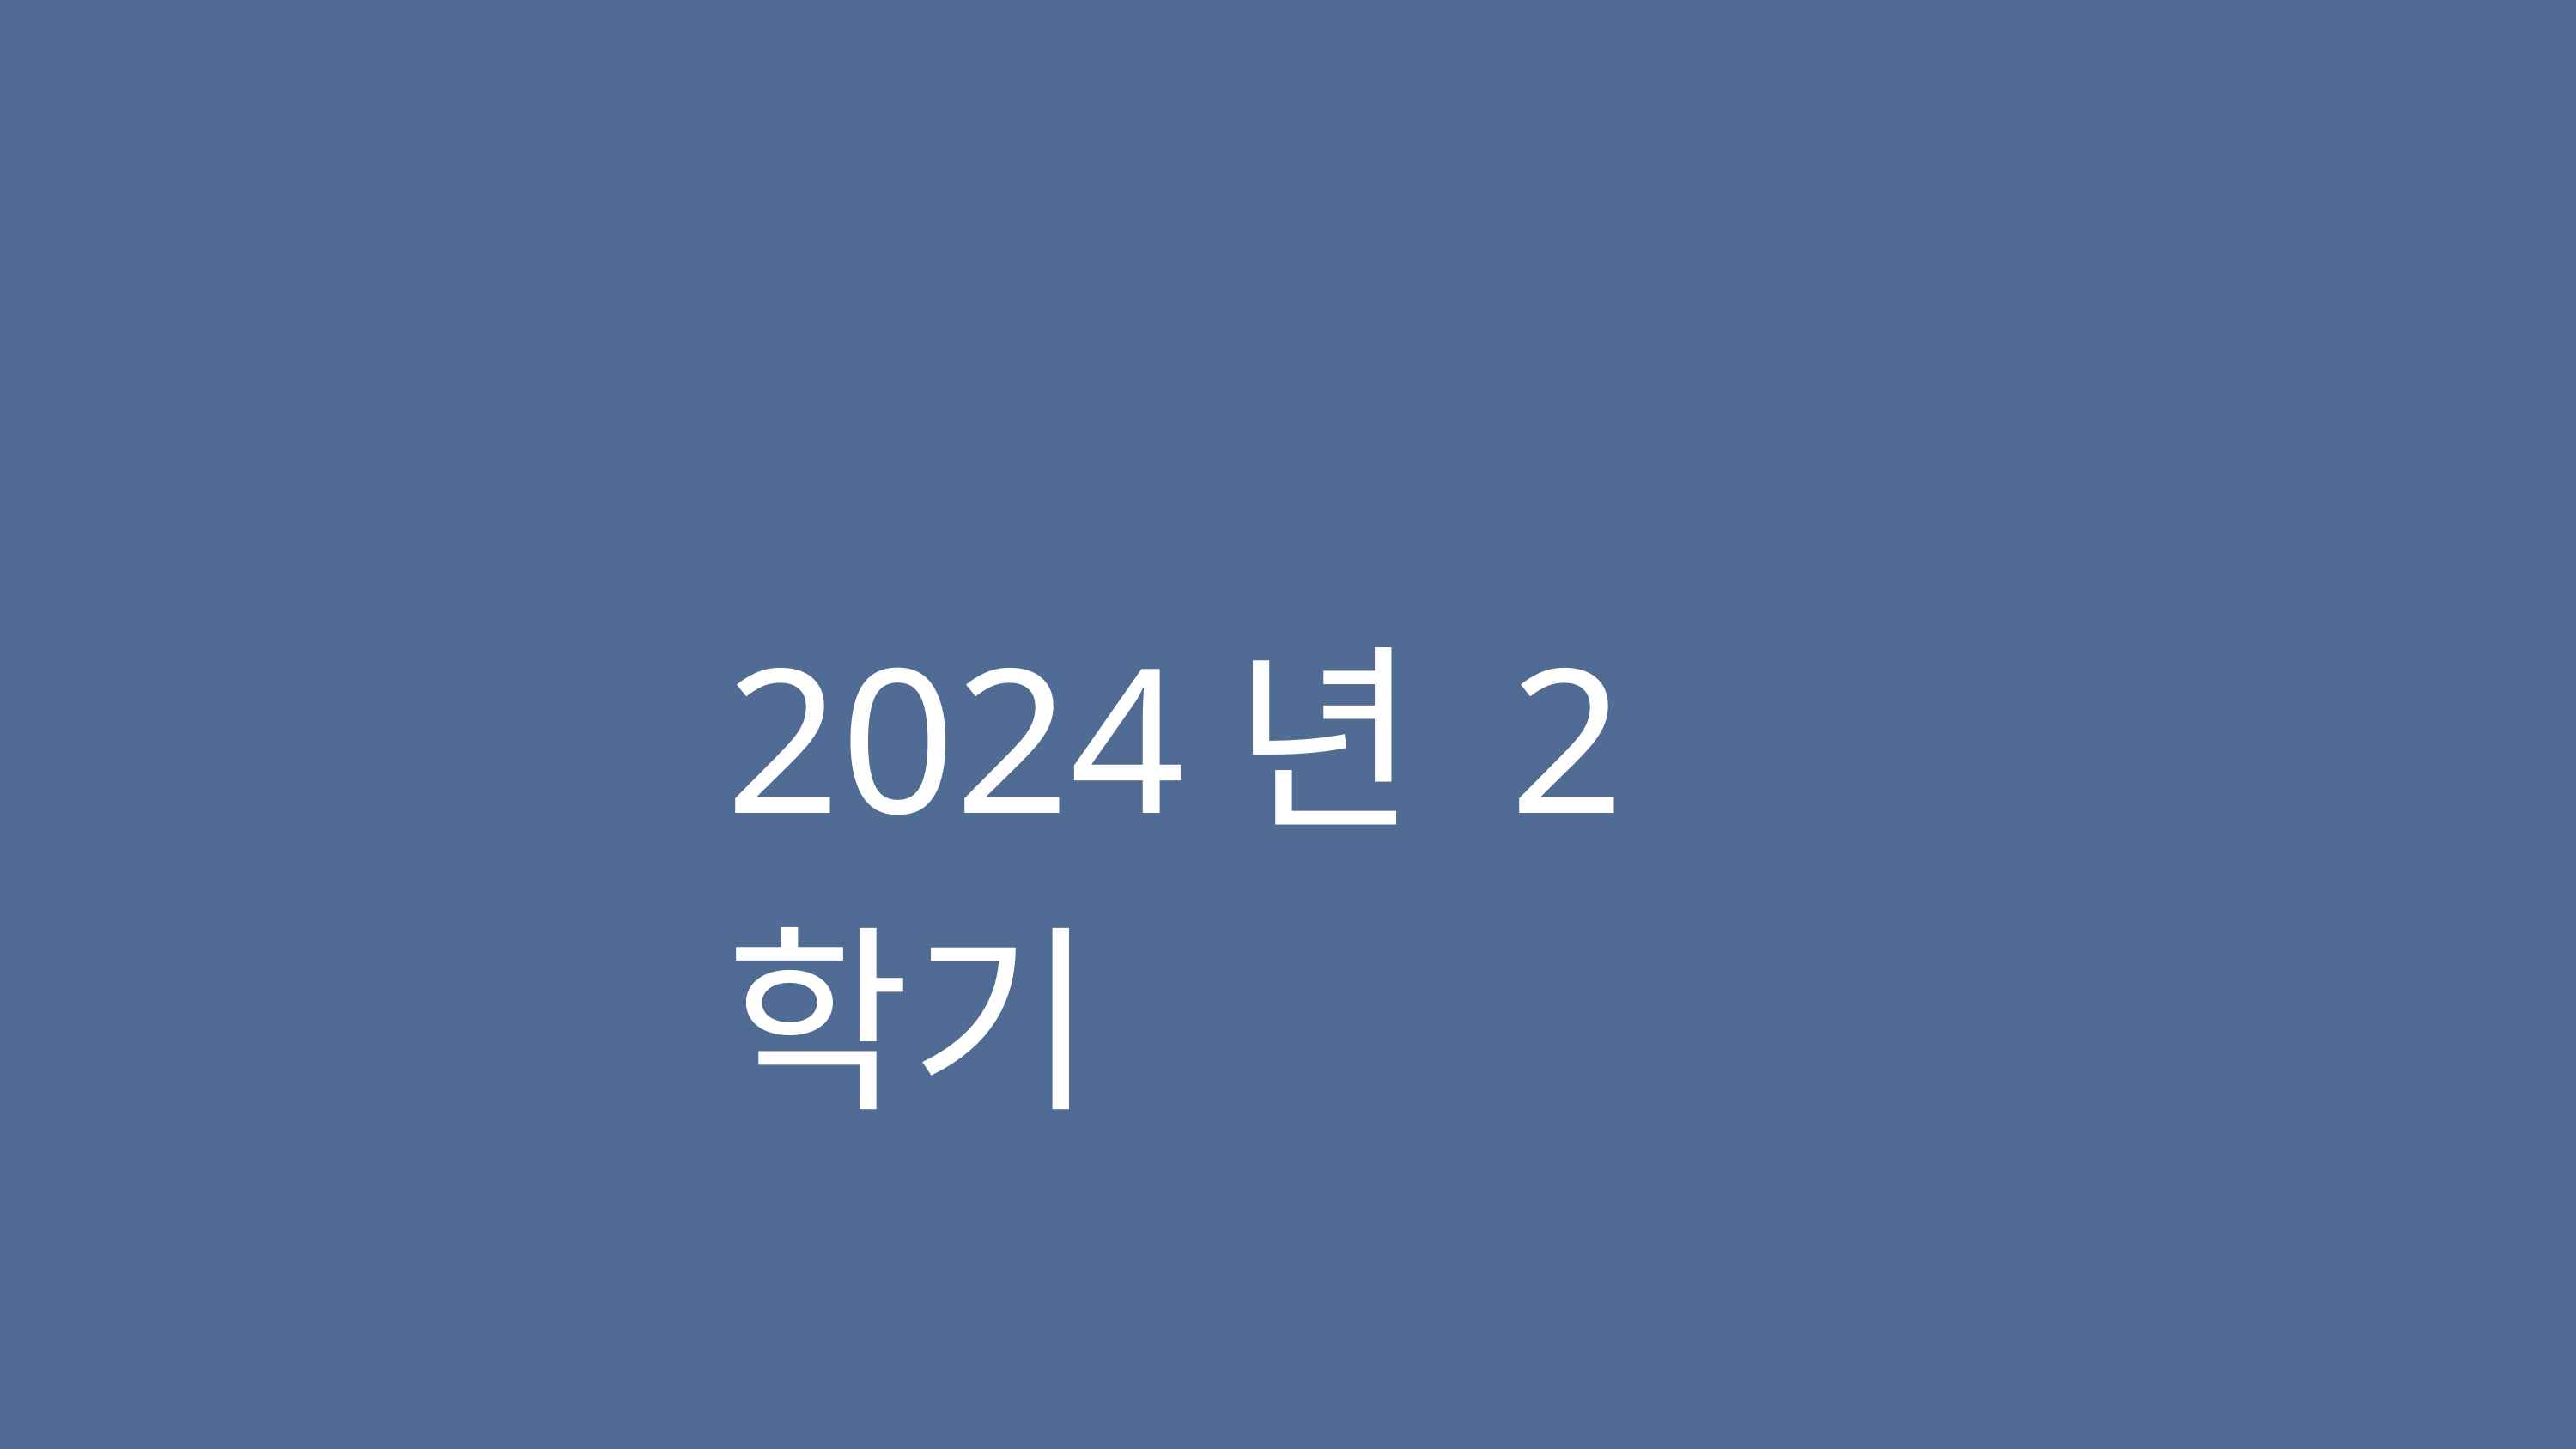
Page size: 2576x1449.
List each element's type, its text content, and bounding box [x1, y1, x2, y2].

text_box 2024년 2학기 [726, 572, 1860, 1134]
